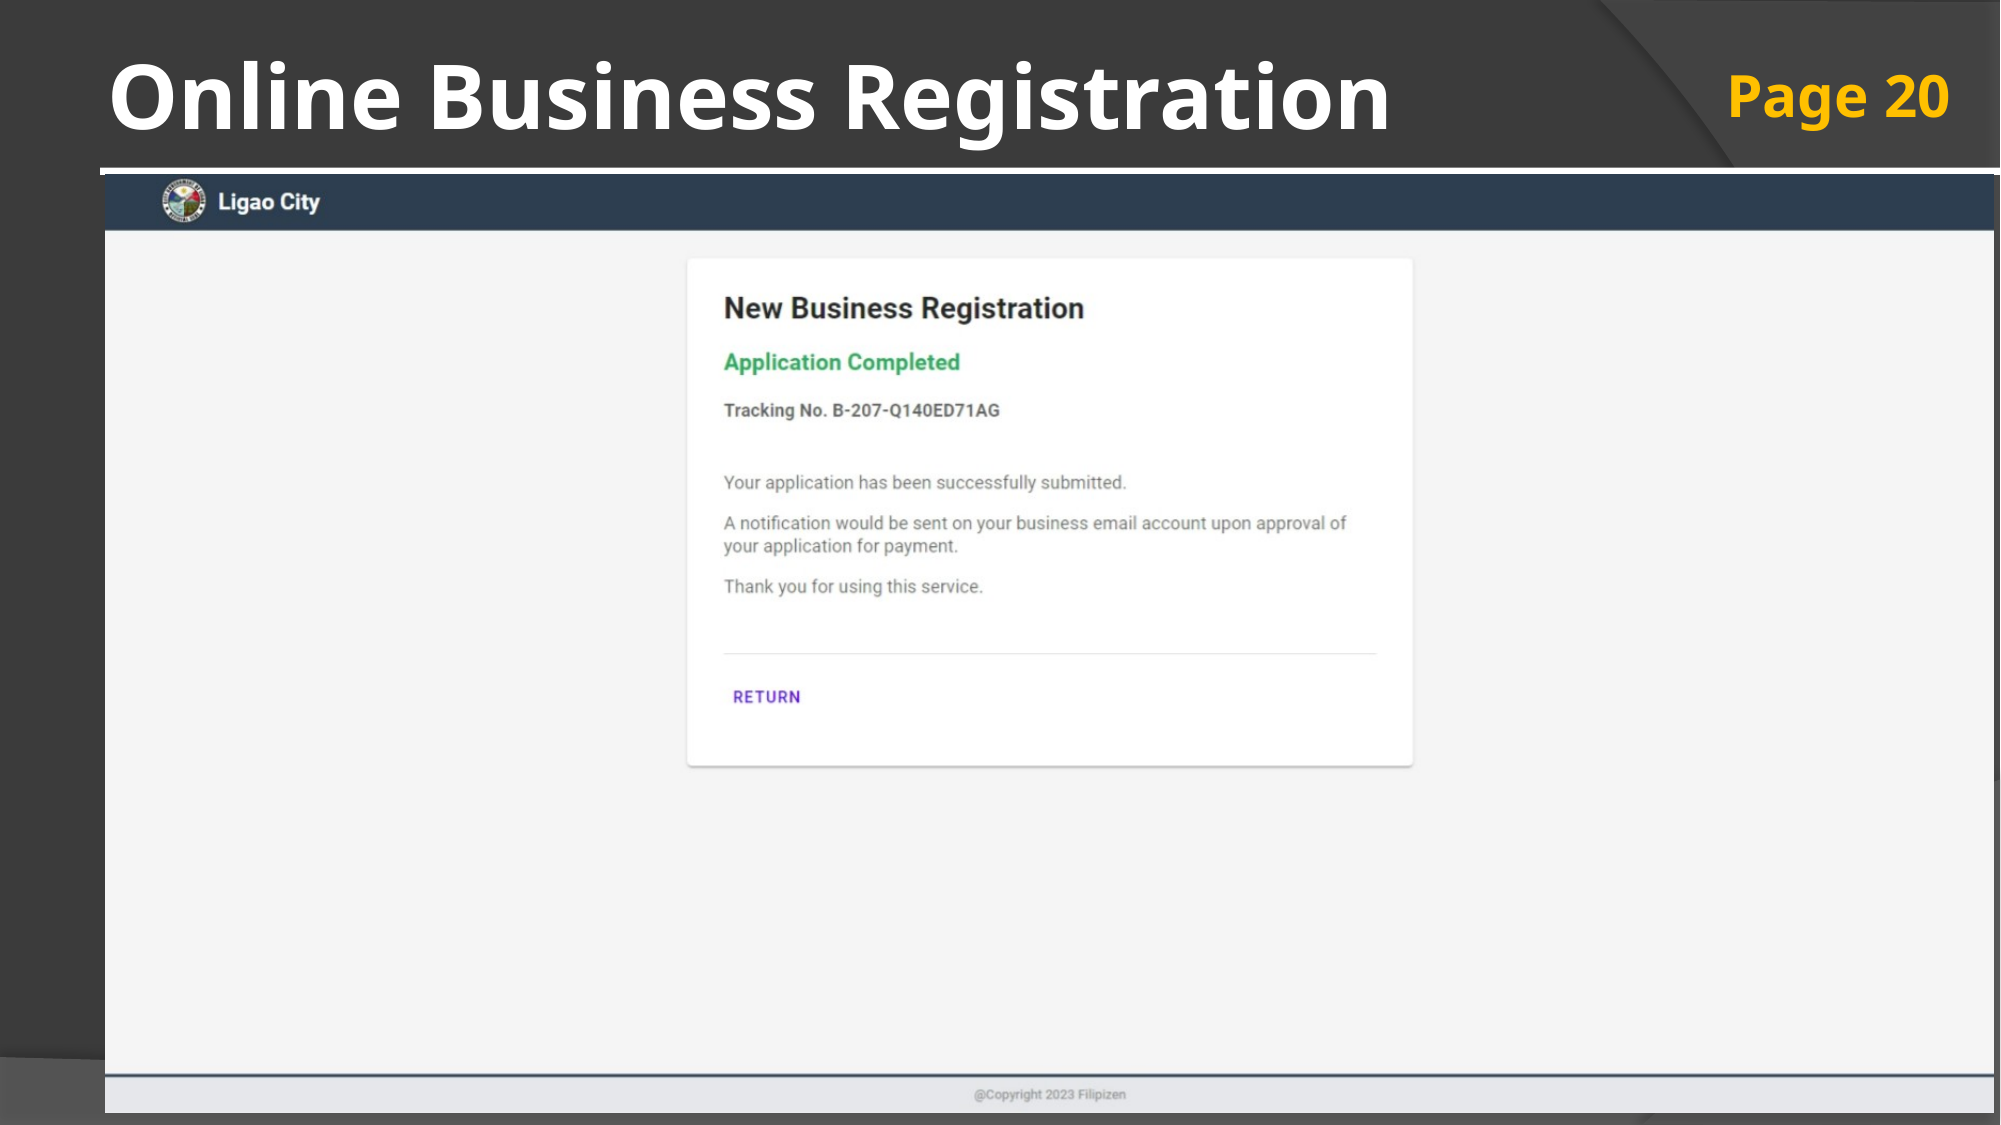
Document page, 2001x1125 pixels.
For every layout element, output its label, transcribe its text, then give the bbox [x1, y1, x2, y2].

picture [104, 174, 1995, 1113]
text_box Page 20 [1674, 43, 1959, 144]
title Online Business Registration [99, 0, 1734, 166]
